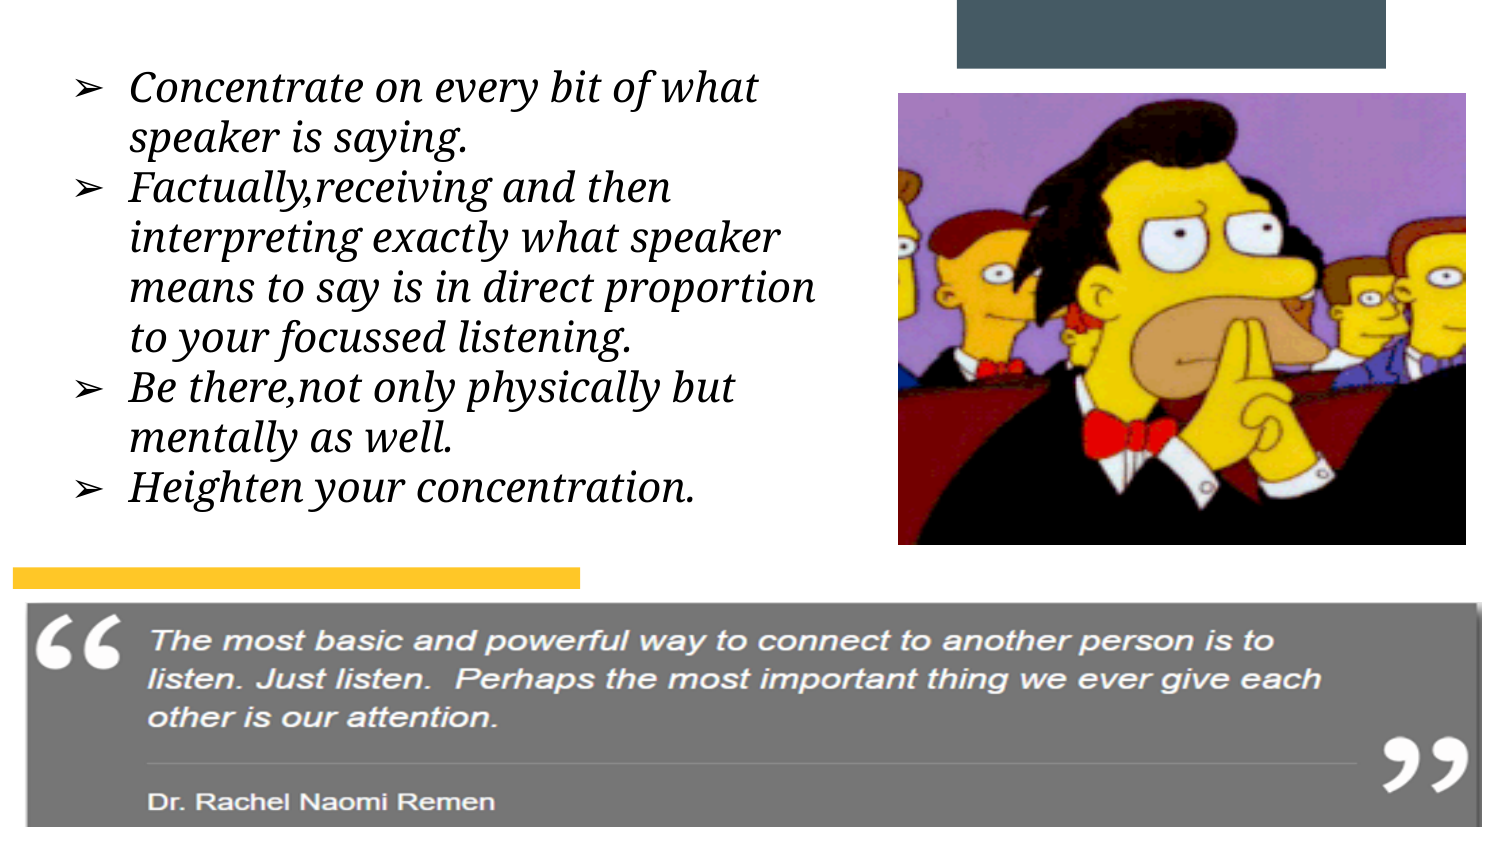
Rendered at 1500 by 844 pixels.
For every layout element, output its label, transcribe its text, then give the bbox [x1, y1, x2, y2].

picture [24, 601, 1483, 827]
text_box [956, 0, 1386, 69]
text_box [12, 567, 581, 589]
picture [898, 93, 1466, 545]
text_box Concentrate on every bit of what speaker is saying. Factually,receiving and then interpreting exactly what speaker means to say is in direct proportion to your focussed listening. Be there,not only physically but mentally as well. Heighten your concentration. [39, 45, 874, 555]
